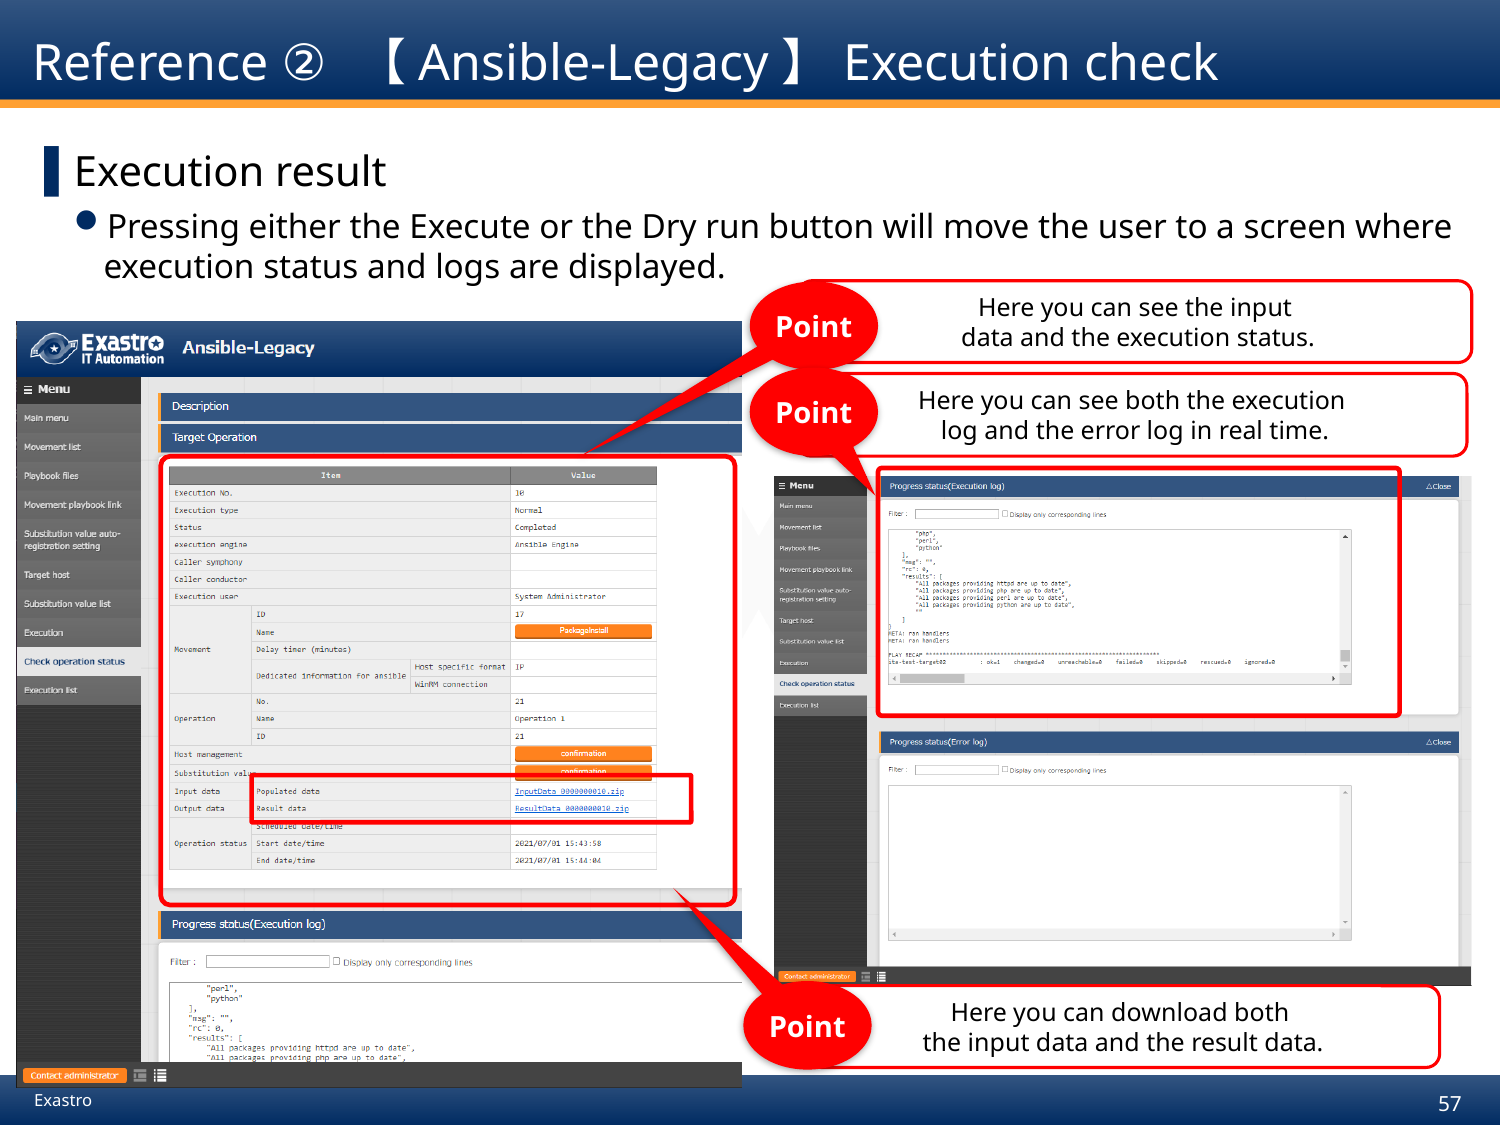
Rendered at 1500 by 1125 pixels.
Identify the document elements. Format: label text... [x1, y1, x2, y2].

picture [0, 0, 1500, 1125]
text_box [878, 467, 1400, 475]
text_box Point [746, 278, 882, 377]
text_box Here you can see the input data and the execution status. [839, 280, 1472, 363]
list Execution result Pressing either the Execute or the Dry run button will move the user to a screen where execution status and logs are displayed. [29, 137, 1500, 1059]
title Reference ② 【Ansible-Legacy】Execution check [17, 18, 1459, 96]
text_box Here you can see both the execution log and the error log in real time. [857, 373, 1467, 457]
text_box Point [746, 364, 882, 475]
picture [774, 476, 1472, 986]
text_box Point [746, 948, 875, 1073]
text_box Here you can download both the input data and the result data. [855, 994, 1440, 1068]
